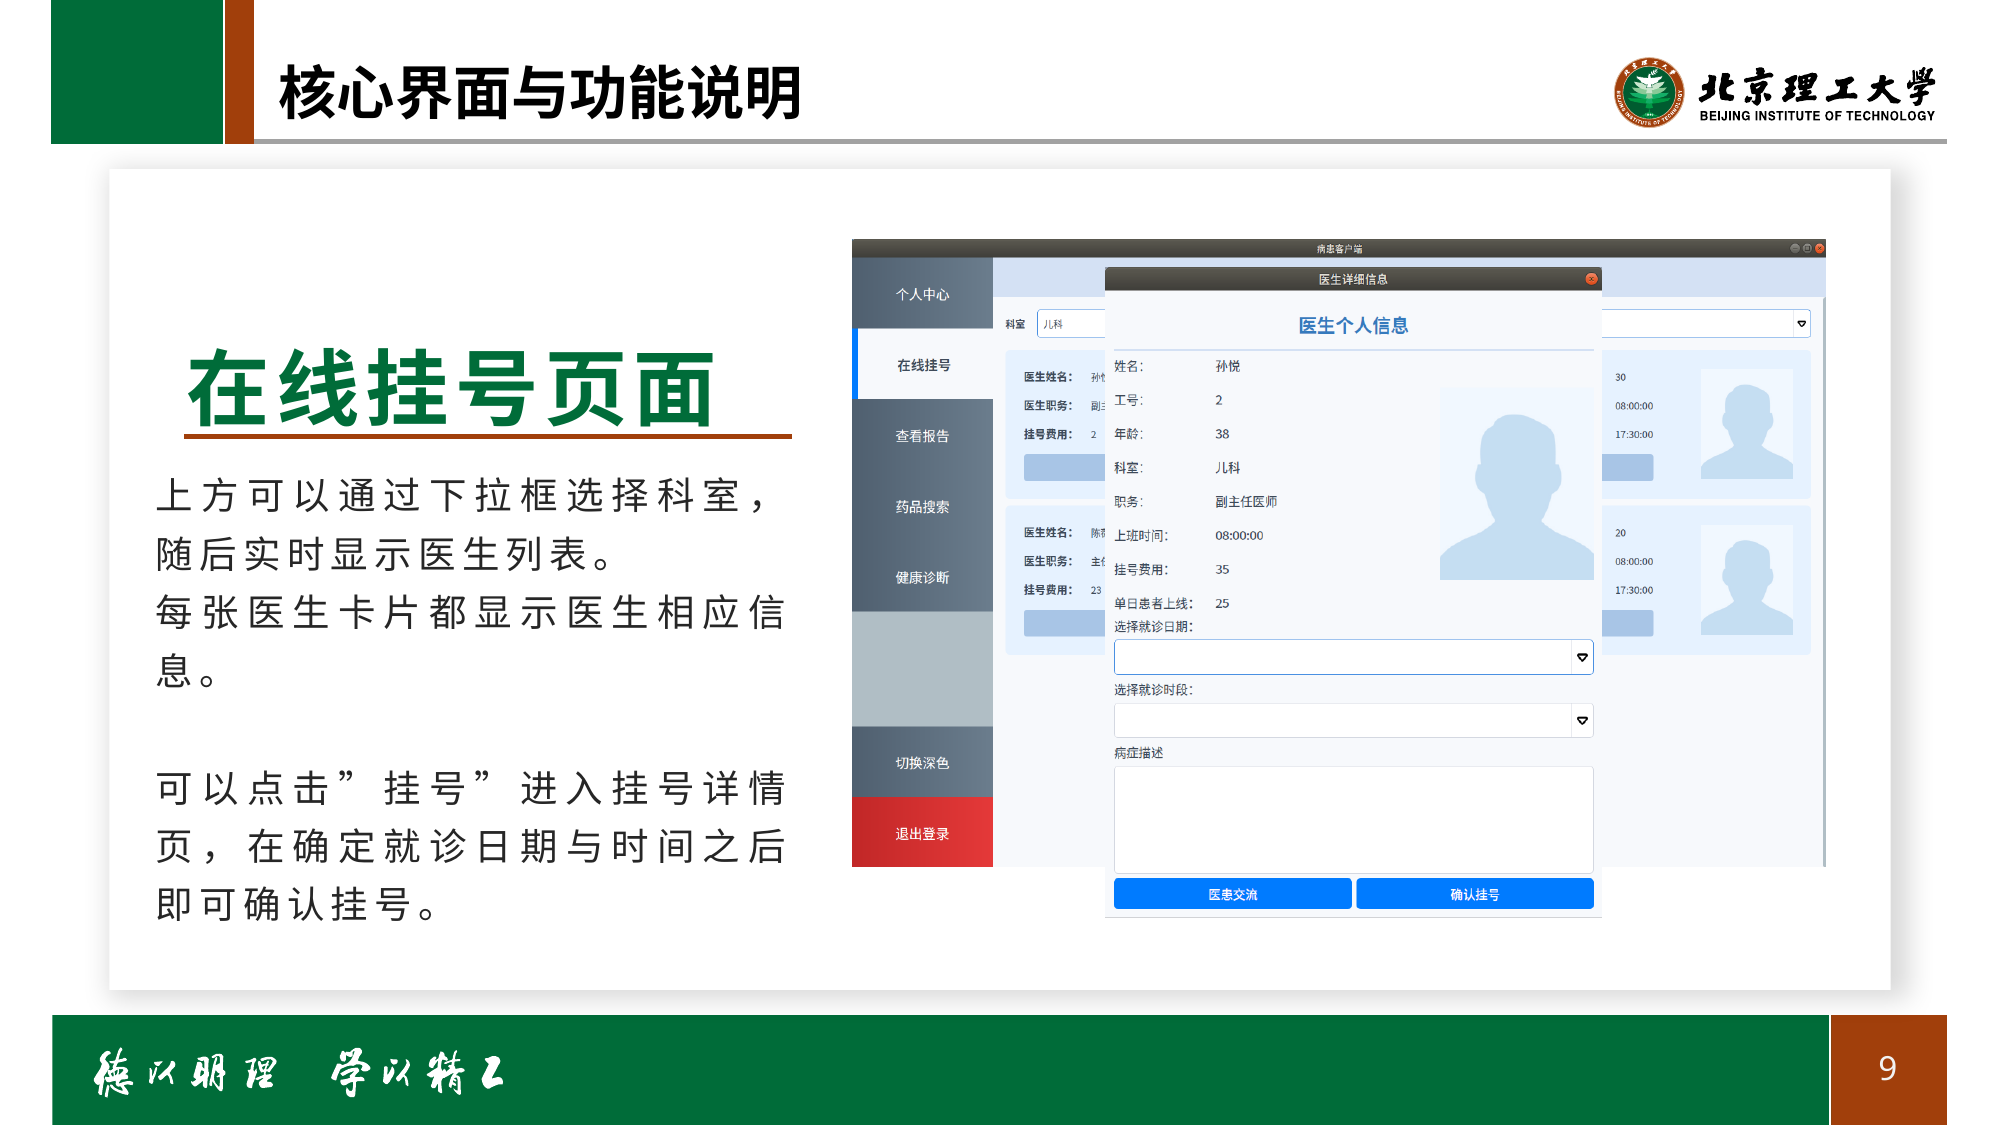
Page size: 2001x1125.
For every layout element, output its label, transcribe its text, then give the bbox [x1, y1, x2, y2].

title 核心界面与功能说明 [263, 56, 1682, 136]
picture [852, 239, 1826, 918]
text_box [108, 168, 1892, 991]
text_box 上方可以通过下拉框选择科室，随后实时显示医生列表。 每张医生卡片都显示医生相应信息。 可以点击”挂号”进入挂号详情页，在确定就诊日期与时间之后即可确认挂号。 [155, 458, 793, 985]
text_box 在线挂号页面 [186, 306, 812, 437]
